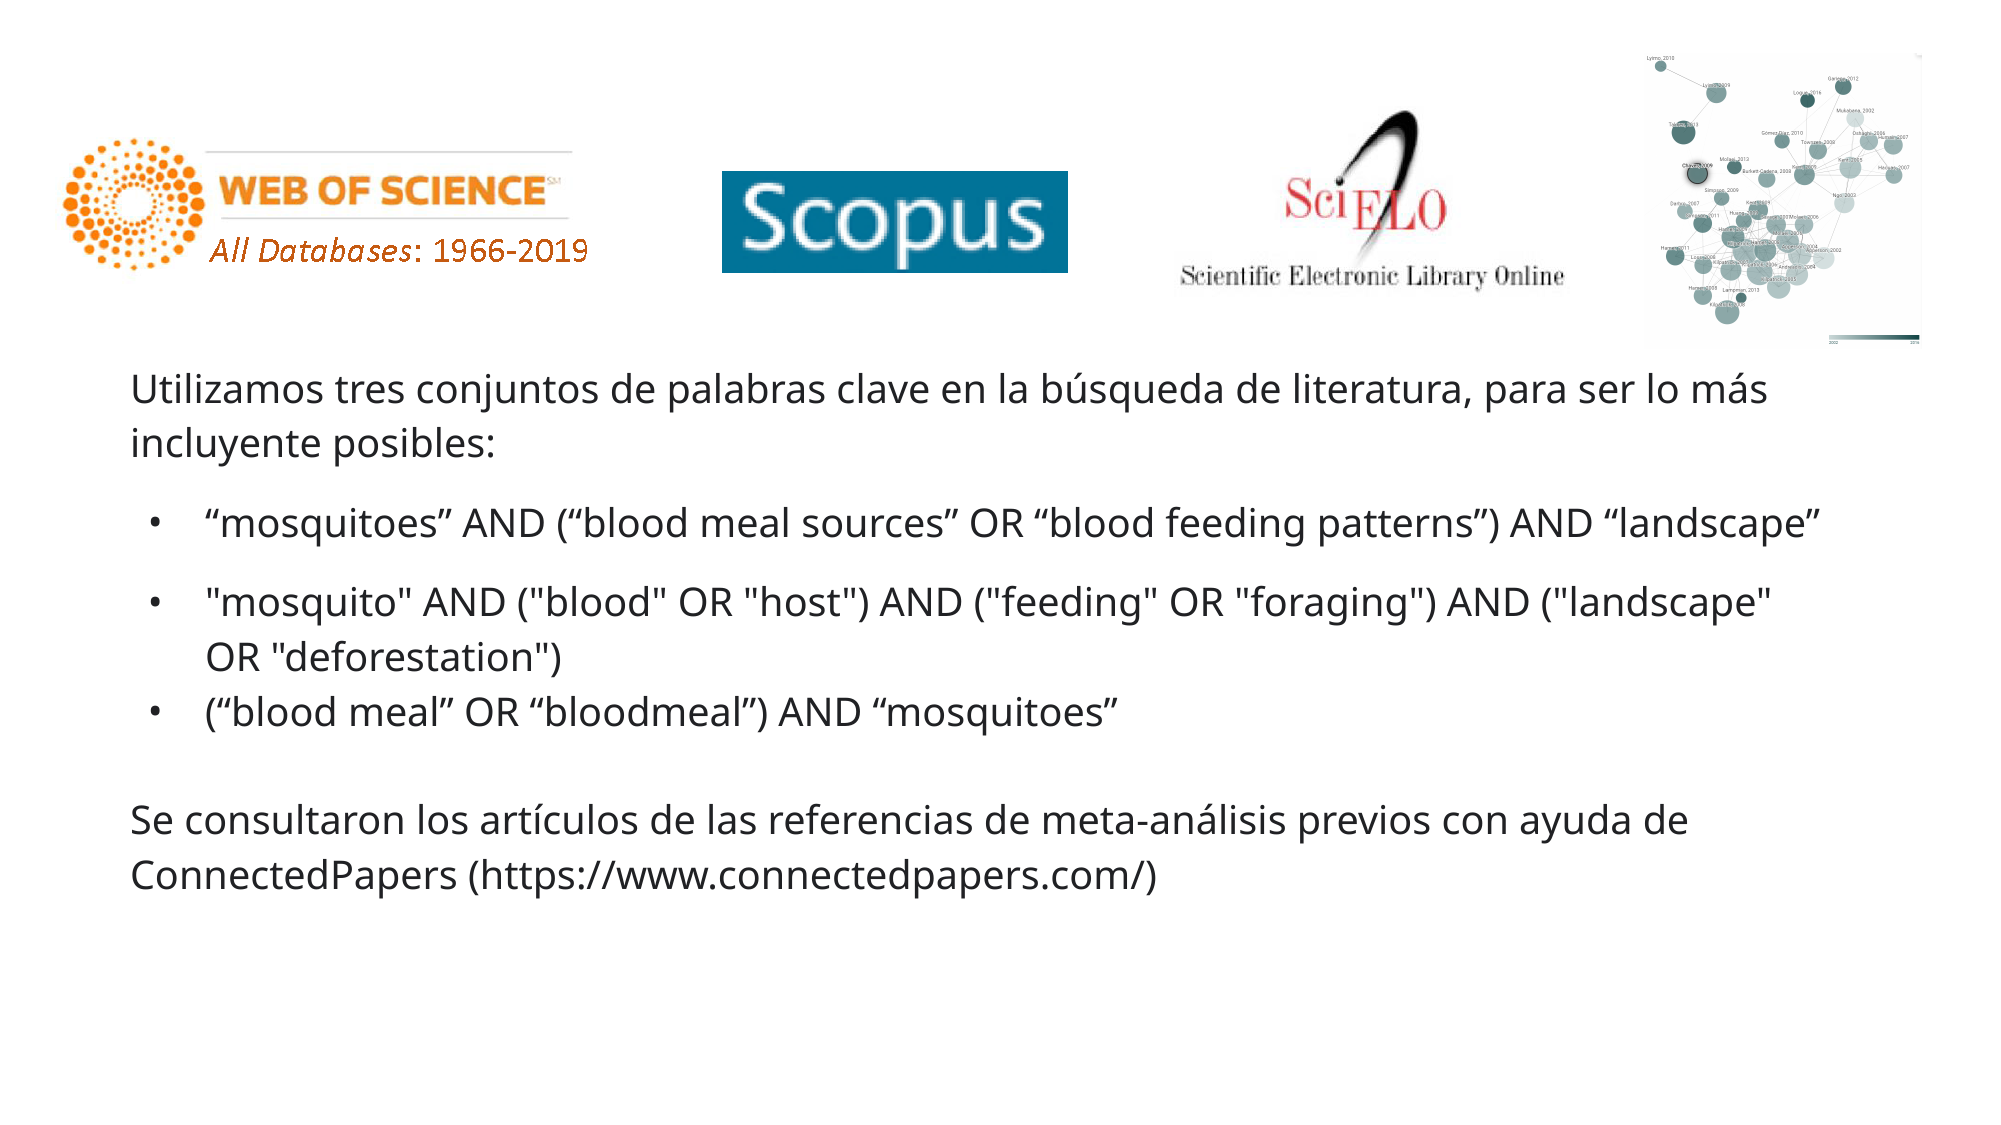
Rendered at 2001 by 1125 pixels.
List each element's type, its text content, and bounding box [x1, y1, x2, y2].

picture [1644, 53, 1923, 350]
list Utilizamos tres conjuntos de palabras clave en la búsqueda de literatura, para ser lo más incluyente posibles: “mosquitoes” AND (“blood meal sources” OR “blood feeding patterns”) AND “landscape” "mosquito" AND ("blood" OR "host") AND ("feeding" OR "foraging") AND ("landscape" OR "deforestation") (“blood meal” OR “bloodmeal”) AND “mosquitoes” Se consultaron los artículos de las referencias de meta-análisis previos con ayuda de ConnectedPapers (https://www.connectedpapers.com/) [115, 349, 1847, 1038]
picture [40, 83, 1592, 330]
